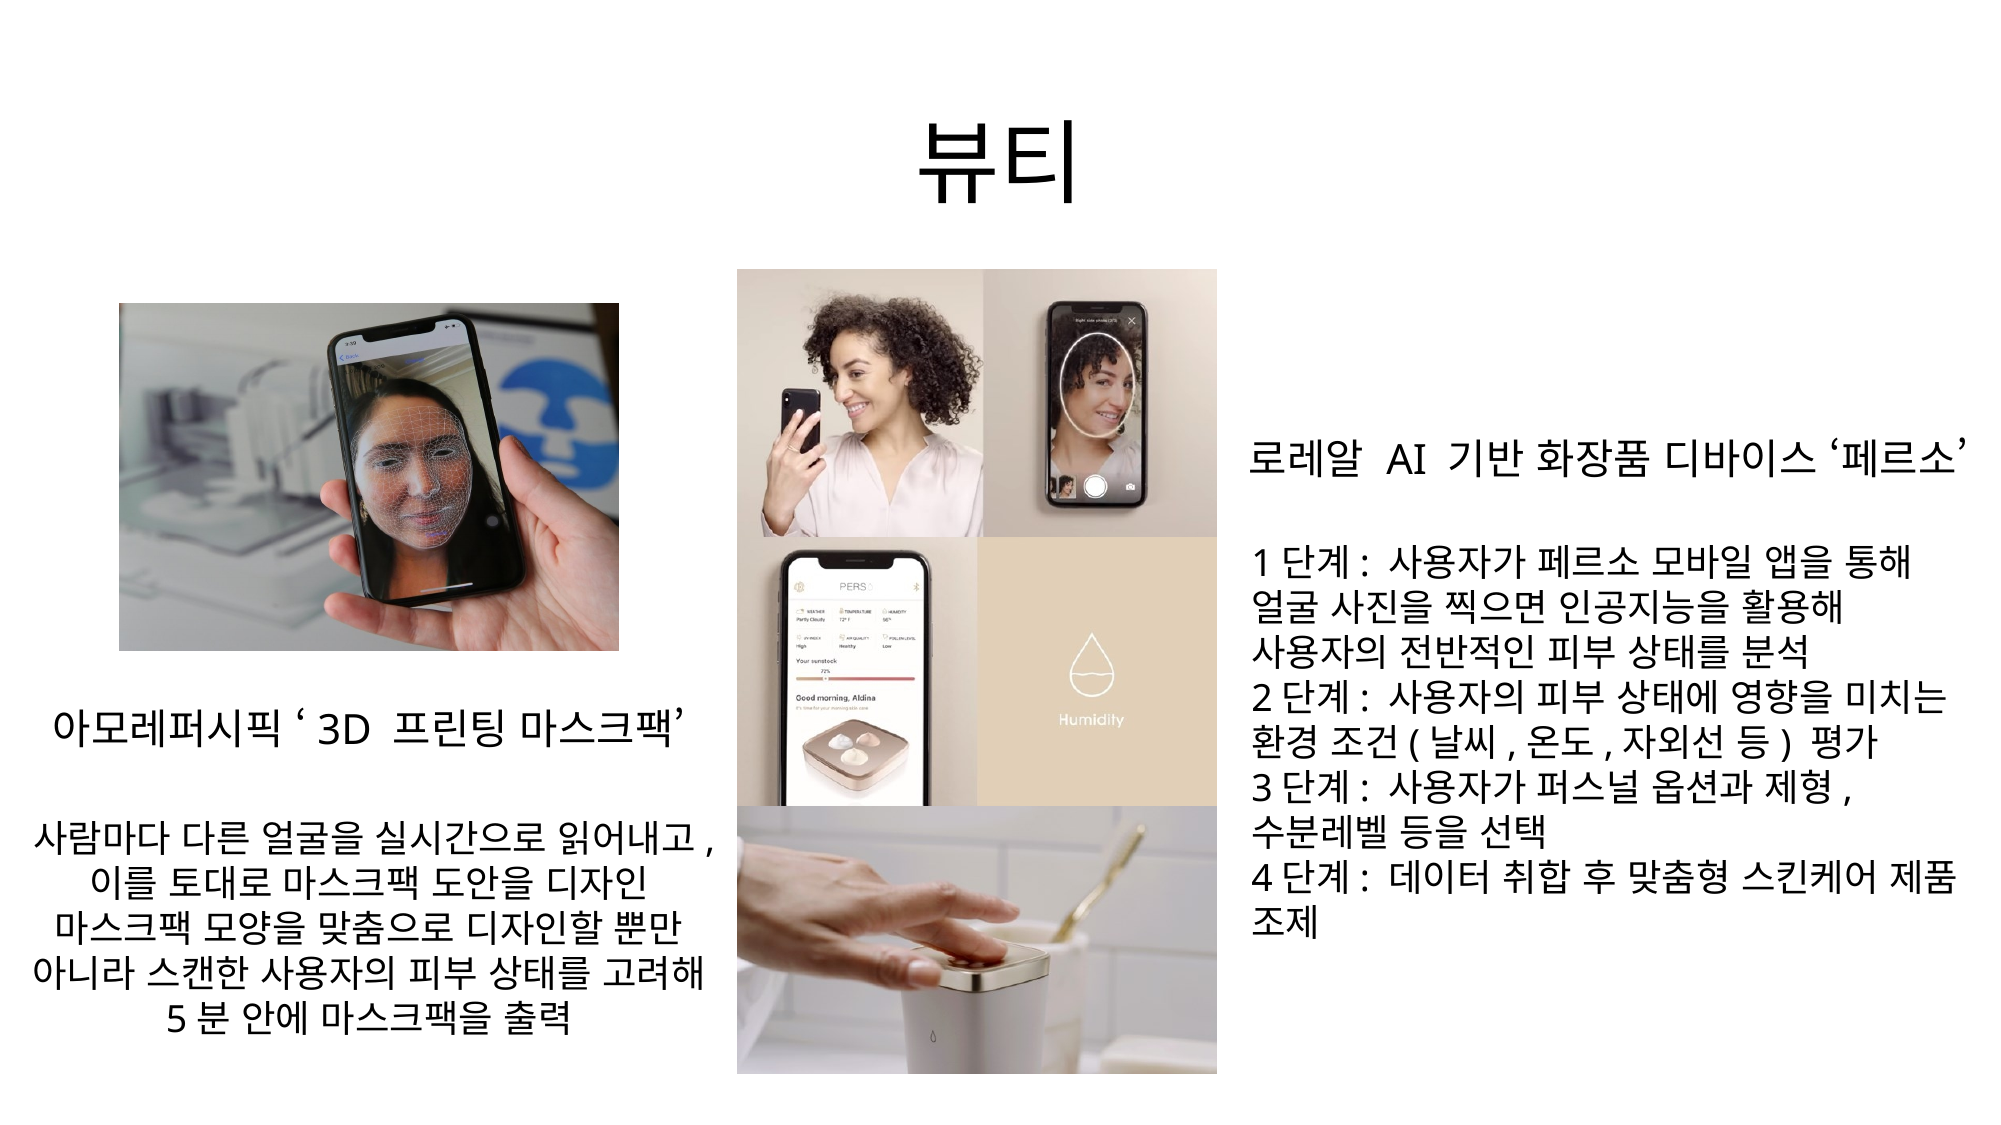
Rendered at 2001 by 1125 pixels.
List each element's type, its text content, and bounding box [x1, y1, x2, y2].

text_box 뷰티 [900, 97, 1100, 222]
text_box 사람마다 다른 얼굴을 실시간으로 읽어내고, 이를 토대로 마스크팩 도안을 디자인 마스크팩 모양을 맞춤으로 디자인할 뿐만 아니라 스캔한 사용자의 피부 상태를 고려해 5분 안에 마스크팩을 출력 [14, 807, 725, 1048]
picture [119, 303, 619, 651]
picture [737, 269, 1217, 1075]
text_box 1단계: 사용자가 페르소 모바일 앱을 통해 얼굴 사진을 찍으면 인공지능을 활용해 사용자의 전반적인 피부 상태를 분석 2단계: 사용자의 피부 상태에 영향을 미치는 환경 조건(날씨,온도,자외선 등) 평가 3단계: 사용자가 퍼스널 옵션과 제형, 수분레벨 등을 선택 4단계: 데이터 취합 후 맞춤형 스킨케어 제품 조제 [1236, 531, 1981, 952]
text_box 로레알 AI 기반 화장품 디바이스 ‘페르소’ [1234, 426, 1984, 491]
text_box 아모레퍼시픽 ‘3D 프린팅 마스크팩’ [38, 696, 701, 761]
